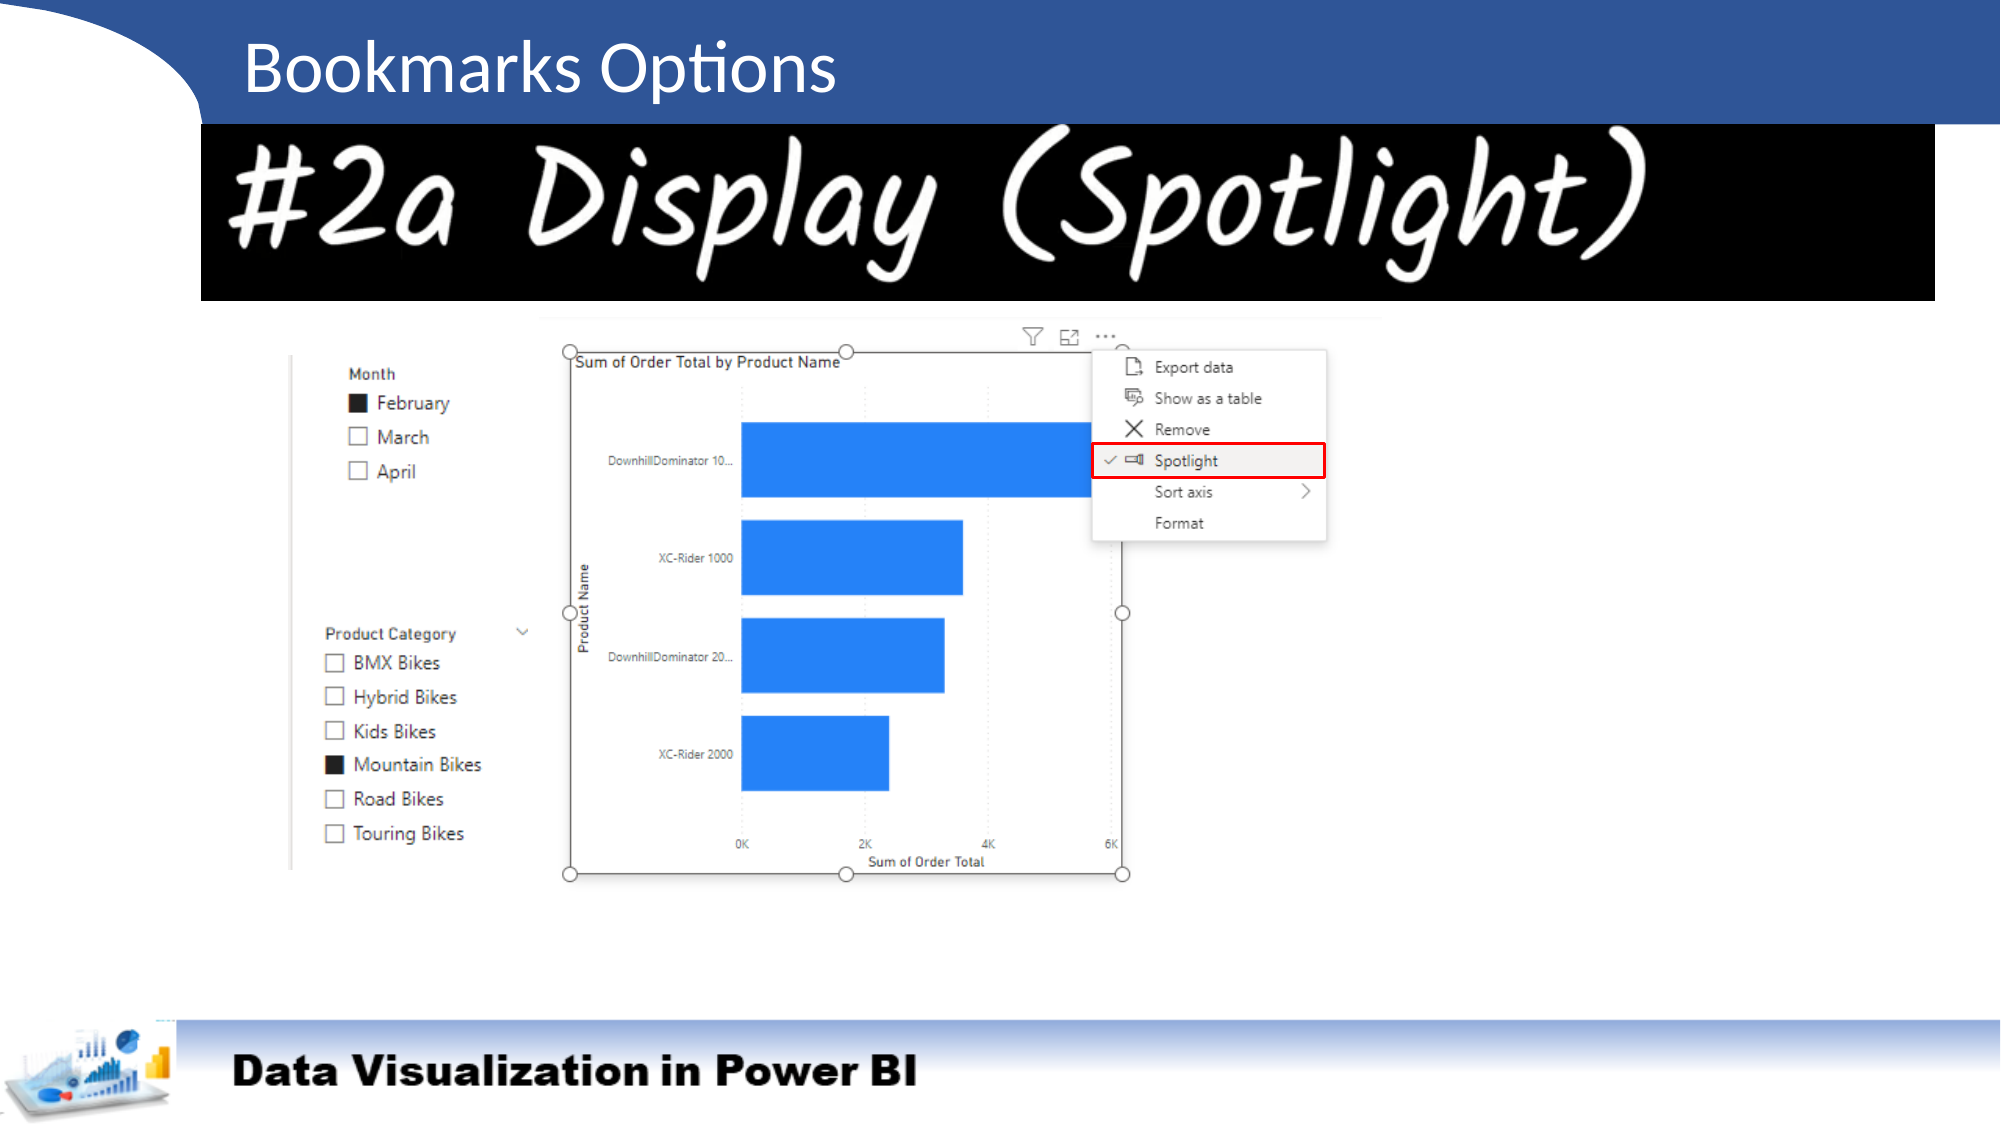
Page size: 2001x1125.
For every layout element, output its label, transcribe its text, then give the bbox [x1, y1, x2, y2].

text_box Bookmarks Options [0, 0, 2000, 126]
picture [0, 0, 2001, 1125]
